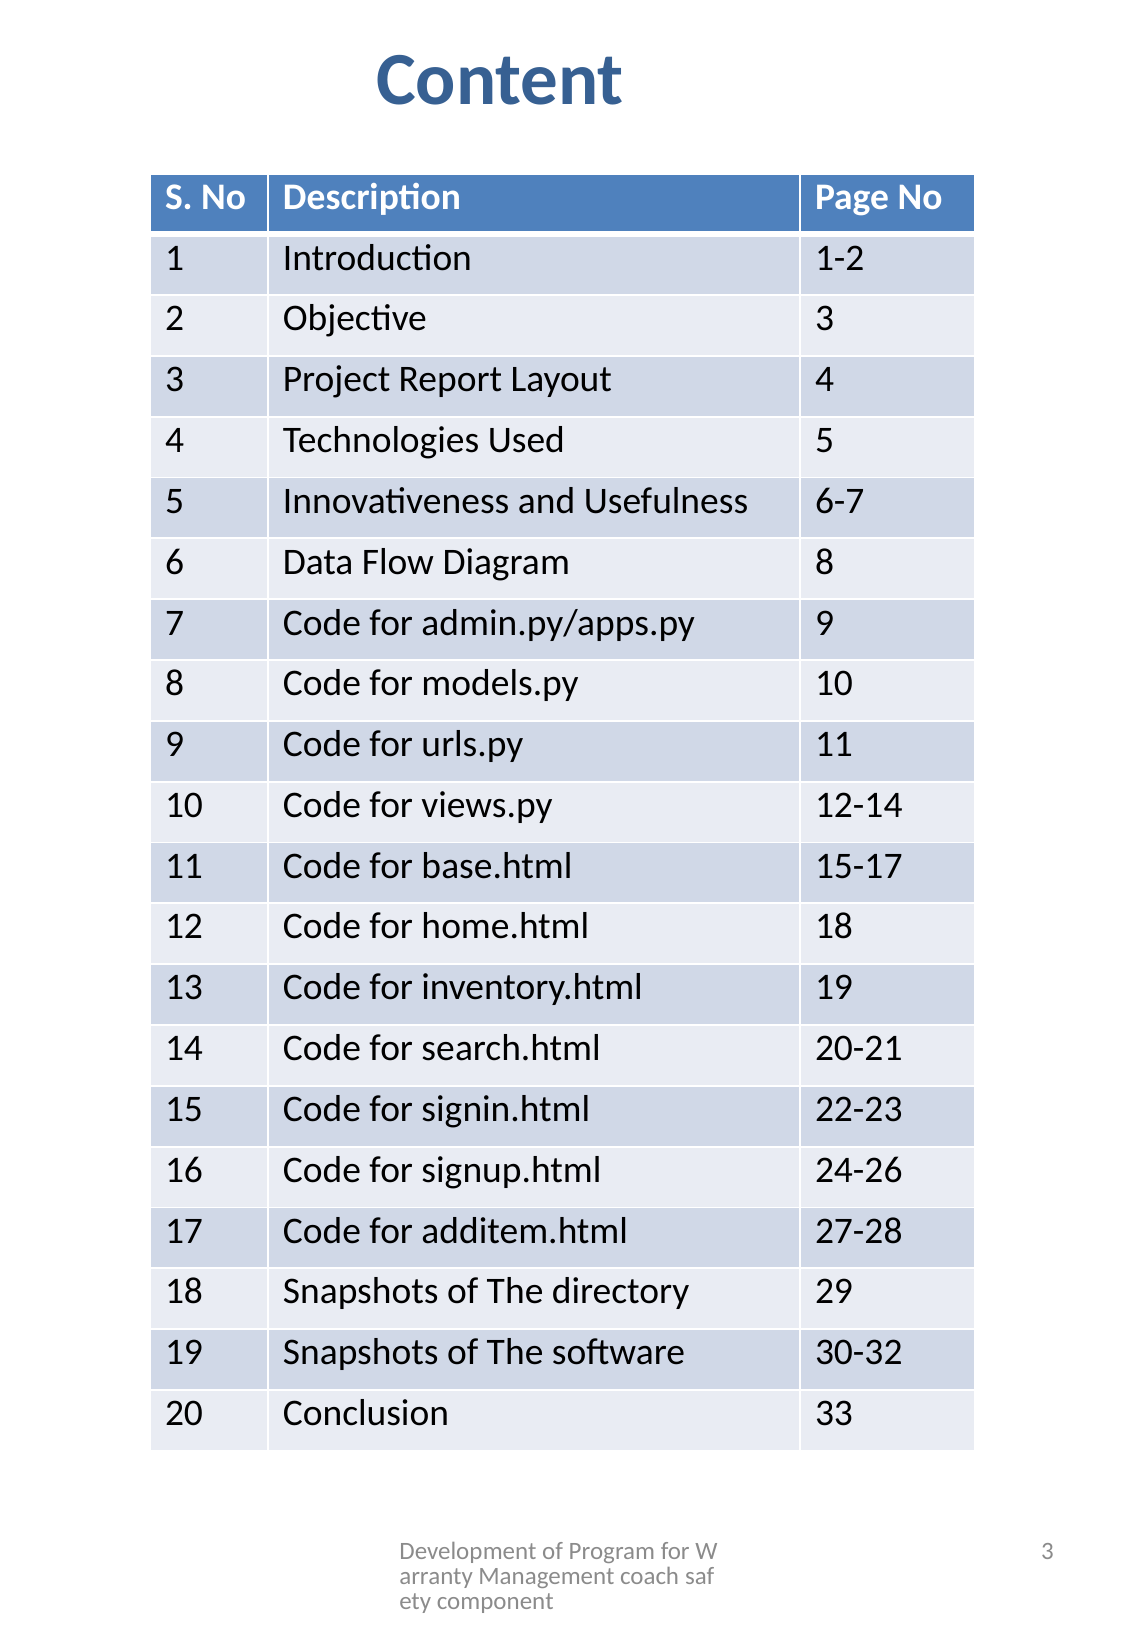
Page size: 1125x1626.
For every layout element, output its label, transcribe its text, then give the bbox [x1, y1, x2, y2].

table_cell Code for signup.html [269, 1148, 799, 1207]
table_cell Snapshots of The software [269, 1330, 799, 1389]
table_header S. No [151, 175, 267, 231]
table_cell 33 [801, 1391, 974, 1450]
table_cell 3 [151, 357, 267, 416]
table_cell 29 [801, 1269, 974, 1328]
table_cell Code for additem.html [269, 1208, 799, 1267]
table_cell 11 [151, 843, 267, 902]
table_header Page No [801, 175, 974, 231]
table_cell 8 [151, 661, 267, 720]
table_cell Code for inventory.html [269, 965, 799, 1024]
table_cell 4 [151, 418, 267, 477]
table_cell 10 [151, 783, 267, 842]
table_cell 1-2 [801, 237, 974, 294]
table_cell 18 [801, 904, 974, 963]
table_cell 10 [801, 661, 974, 720]
slide_number 3 [806, 1506, 1069, 1593]
table_cell 9 [151, 722, 267, 781]
table_cell Code for signin.html [269, 1087, 799, 1146]
table_cell Code for admin.py/apps.py [269, 600, 799, 659]
table_cell 9 [801, 600, 974, 659]
table_cell 5 [151, 478, 267, 537]
table_cell 12-14 [801, 783, 974, 842]
footer Development of Program for Warranty Management coach safety component [384, 1506, 741, 1593]
table_cell Code for base.html [269, 843, 799, 902]
table_header Description [269, 175, 799, 231]
table_cell 27-28 [801, 1208, 974, 1267]
table_cell 1 [151, 237, 267, 294]
table_cell 19 [801, 965, 974, 1024]
table_cell Data Flow Diagram [269, 539, 799, 598]
table_cell 22-23 [801, 1087, 974, 1146]
table_cell Technologies Used [269, 418, 799, 477]
table_cell Code for views.py [269, 783, 799, 842]
table_cell 18 [151, 1269, 267, 1328]
table_cell Snapshots of The directory [269, 1269, 799, 1328]
table_cell Innovativeness and Usefulness [269, 478, 799, 537]
table_cell Code for home.html [269, 904, 799, 963]
table_cell 6 [151, 539, 267, 598]
text_box Content [324, 22, 675, 128]
table_cell 12 [151, 904, 267, 963]
table_cell 7 [151, 600, 267, 659]
table_cell 19 [151, 1330, 267, 1389]
table_cell 15 [151, 1087, 267, 1146]
table_cell 3 [801, 296, 974, 355]
table_cell Code for models.py [269, 661, 799, 720]
table_cell 11 [801, 722, 974, 781]
table_cell 14 [151, 1026, 267, 1085]
table_cell Conclusion [269, 1391, 799, 1450]
table_cell 13 [151, 965, 267, 1024]
table_cell 6-7 [801, 478, 974, 537]
table_cell 2 [151, 296, 267, 355]
table_cell 8 [801, 539, 974, 598]
table_cell Project Report Layout [269, 357, 799, 416]
table_cell 16 [151, 1148, 267, 1207]
table_cell 4 [801, 357, 974, 416]
table_cell Code for urls.py [269, 722, 799, 781]
table_cell 17 [151, 1208, 267, 1267]
table_cell 30-32 [801, 1330, 974, 1389]
table_cell Code for search.html [269, 1026, 799, 1085]
table_cell 15-17 [801, 843, 974, 902]
table_cell 20-21 [801, 1026, 974, 1085]
table_cell 20 [151, 1391, 267, 1450]
table_cell 5 [801, 418, 974, 477]
table_cell 24-26 [801, 1148, 974, 1207]
table_cell Objective [269, 296, 799, 355]
table_cell Introduction [269, 237, 799, 294]
